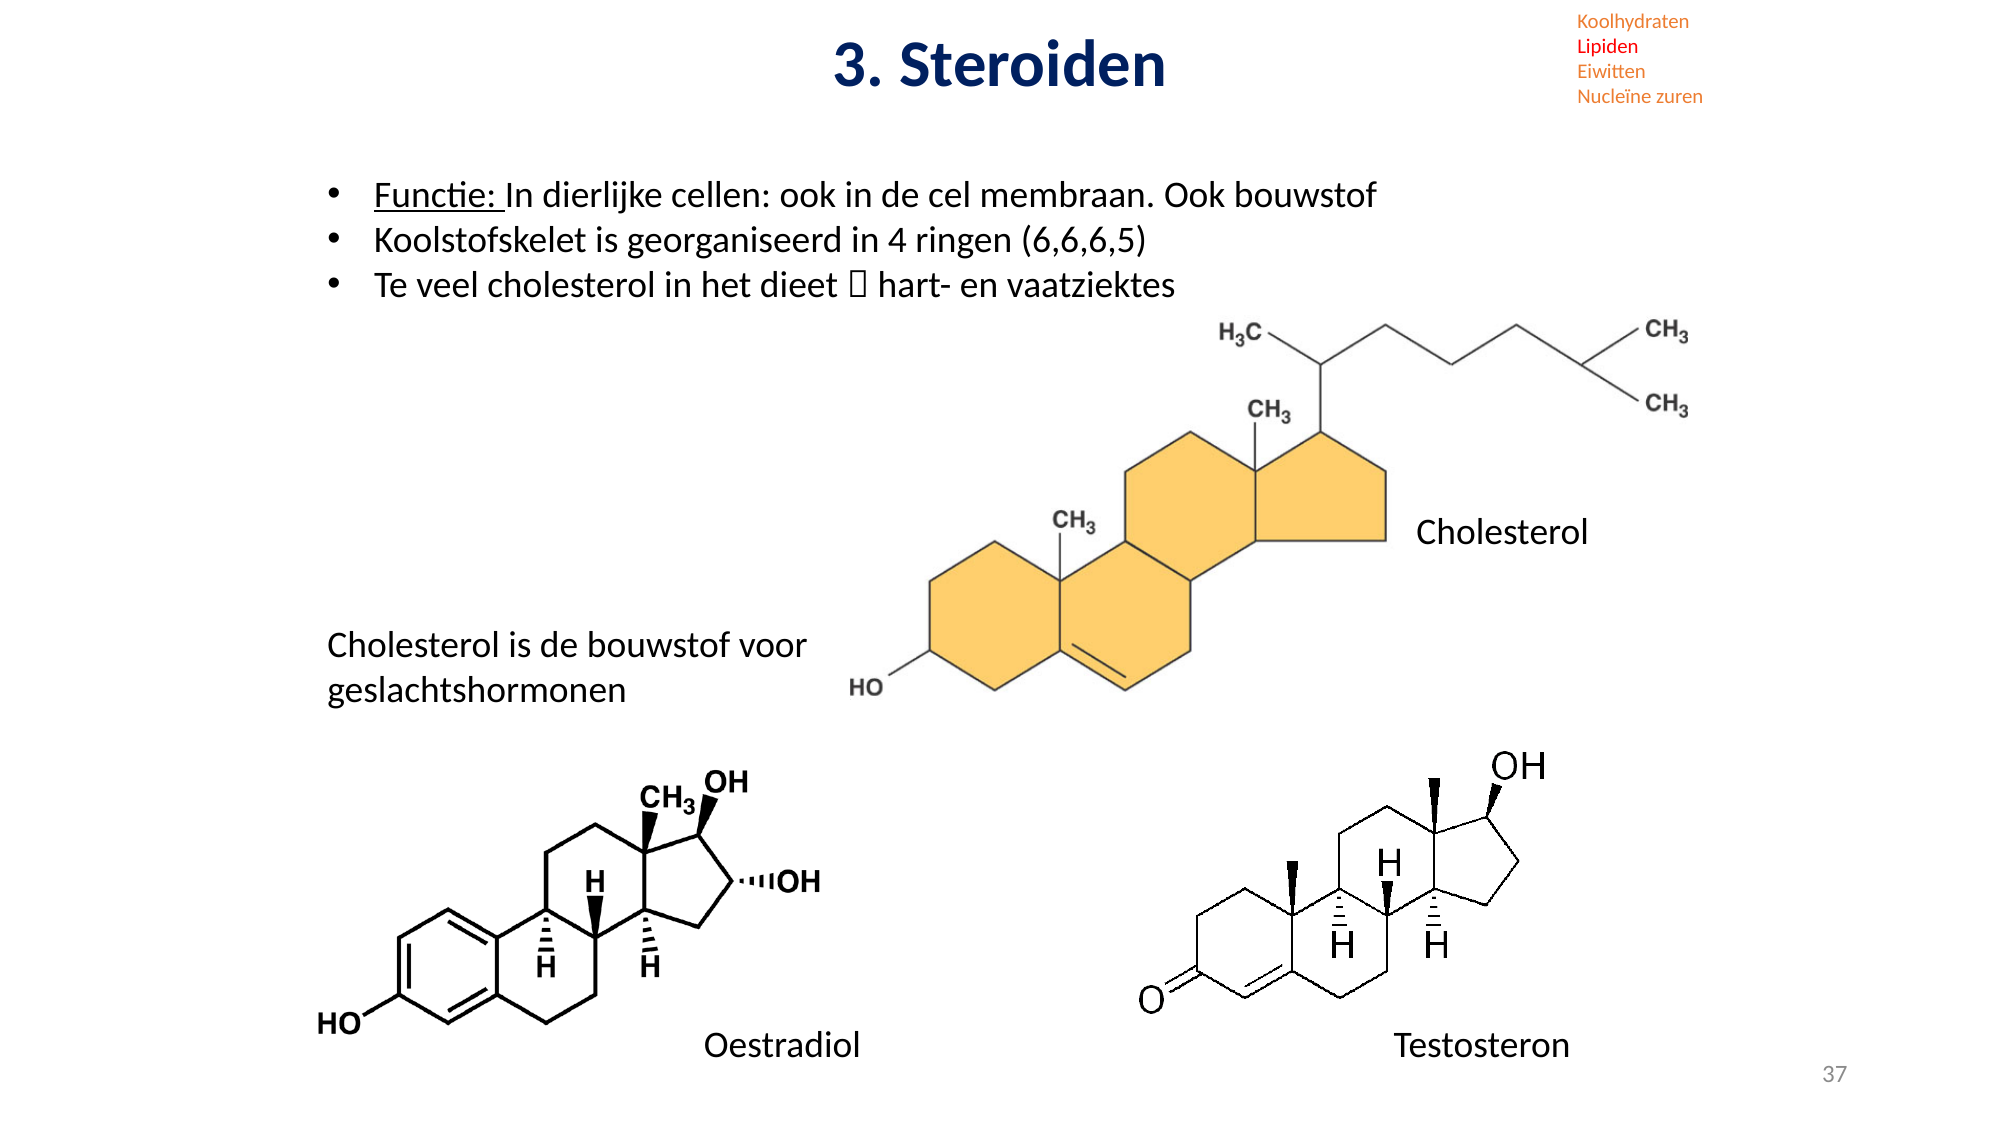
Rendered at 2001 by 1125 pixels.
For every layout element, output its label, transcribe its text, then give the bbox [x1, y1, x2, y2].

picture [312, 762, 826, 1039]
text_box <number> [1412, 1042, 1863, 1103]
text_box 3. Steroiden [300, 12, 1700, 108]
text_box Koolhydraten Lipiden Eiwitten Nucleïne zuren [1487, 0, 1750, 115]
picture [849, 315, 1688, 701]
text_box Testosteron [1378, 1012, 1586, 1073]
text_box Functie: In dierlijke cellen: ook in de cel membraan. Ook bouwstof Koolstofskelet is georganiseerd in 4 ringen (6,6,6,5) Te veel cholesterol in het dieet  hart- en vaatziektes Cholesterol is de bouwstof voor geslachtshormonen [312, 162, 1500, 763]
picture [1137, 749, 1545, 1015]
text_box Oestradiol [689, 1012, 876, 1073]
